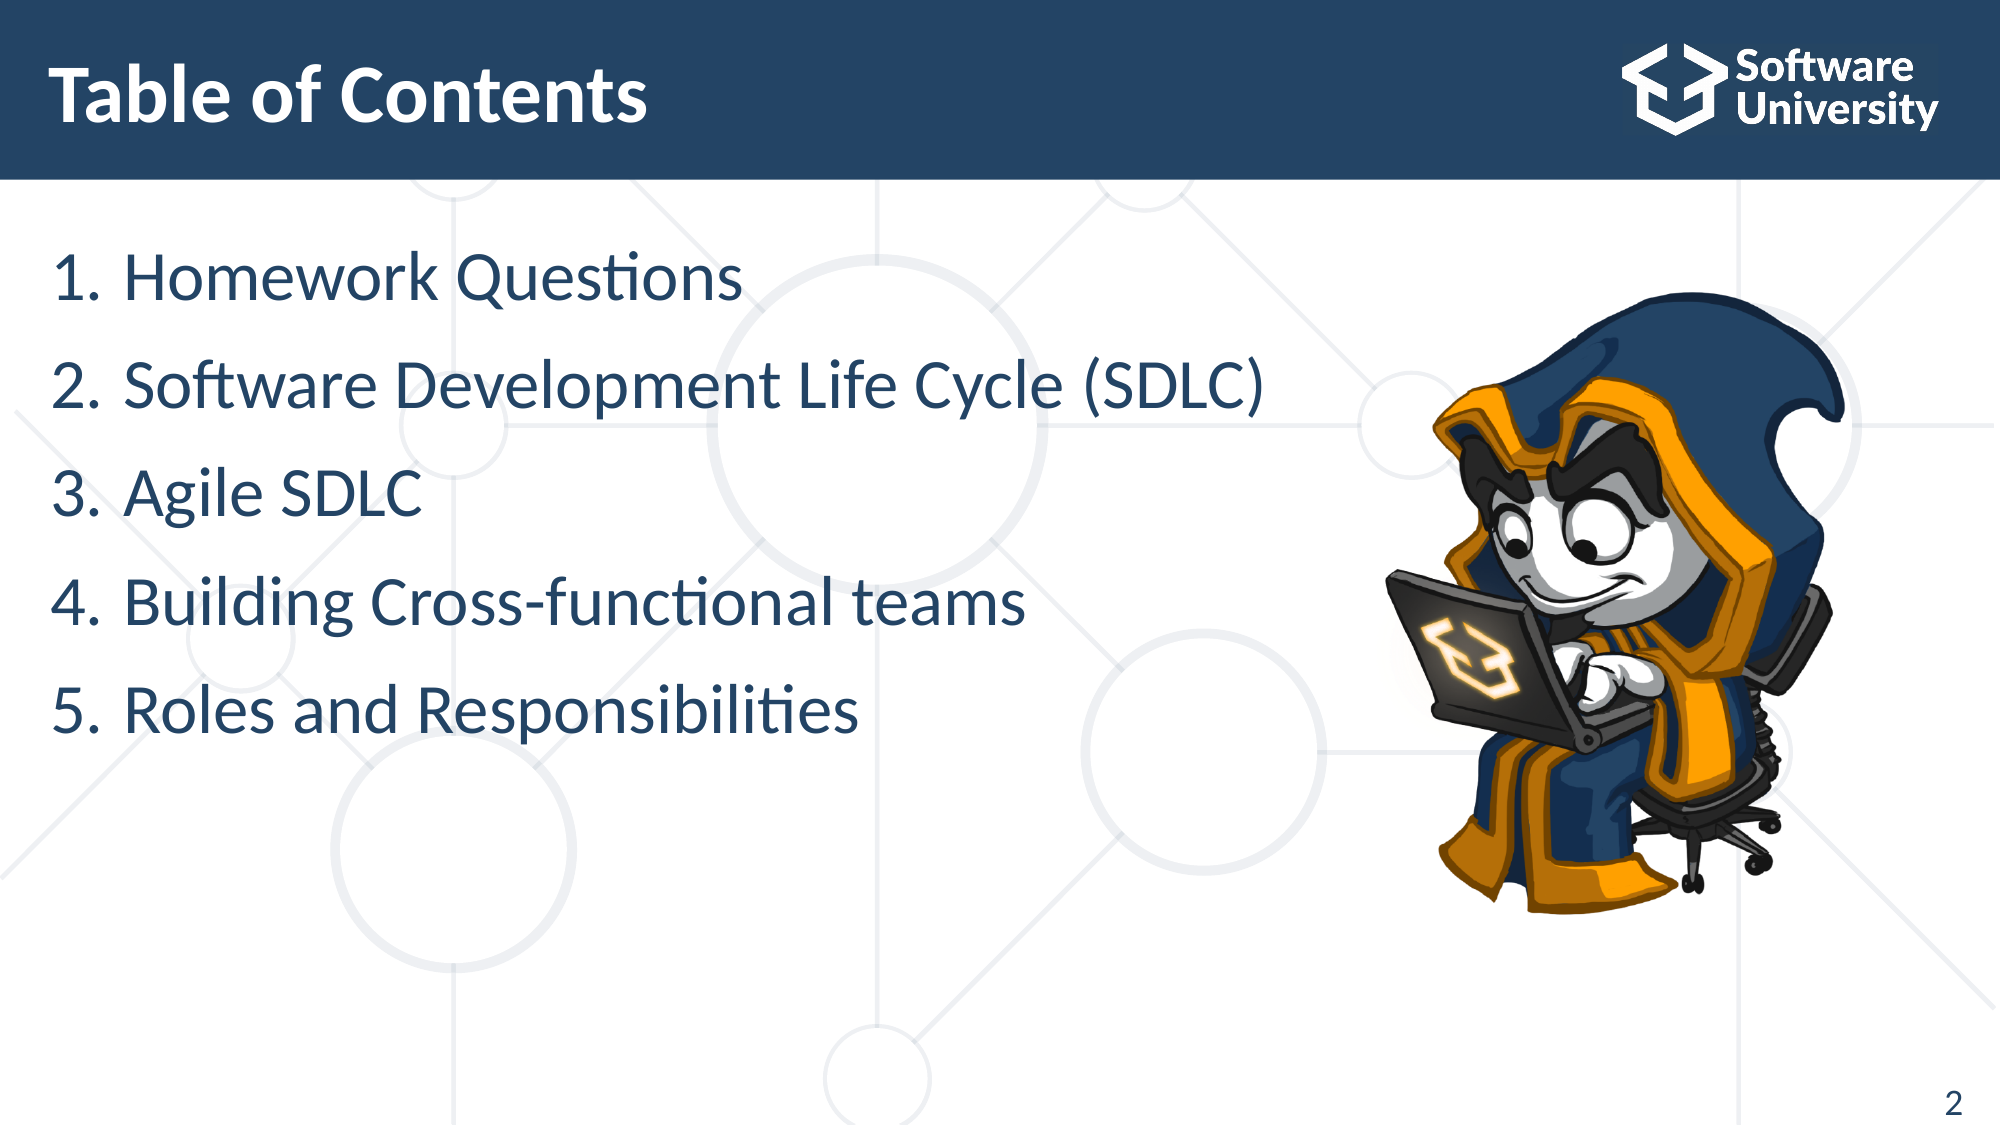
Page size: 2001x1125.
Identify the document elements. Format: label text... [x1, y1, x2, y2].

list Homework Questions Software Development Life Cycle (SDLC) Agile SDLC Building Cross-functional teams Roles and Responsibilities [32, 224, 1375, 1012]
slide_number 2 [1929, 1070, 2000, 1103]
picture [1375, 231, 1884, 951]
title Table of Contents [31, 16, 1968, 162]
